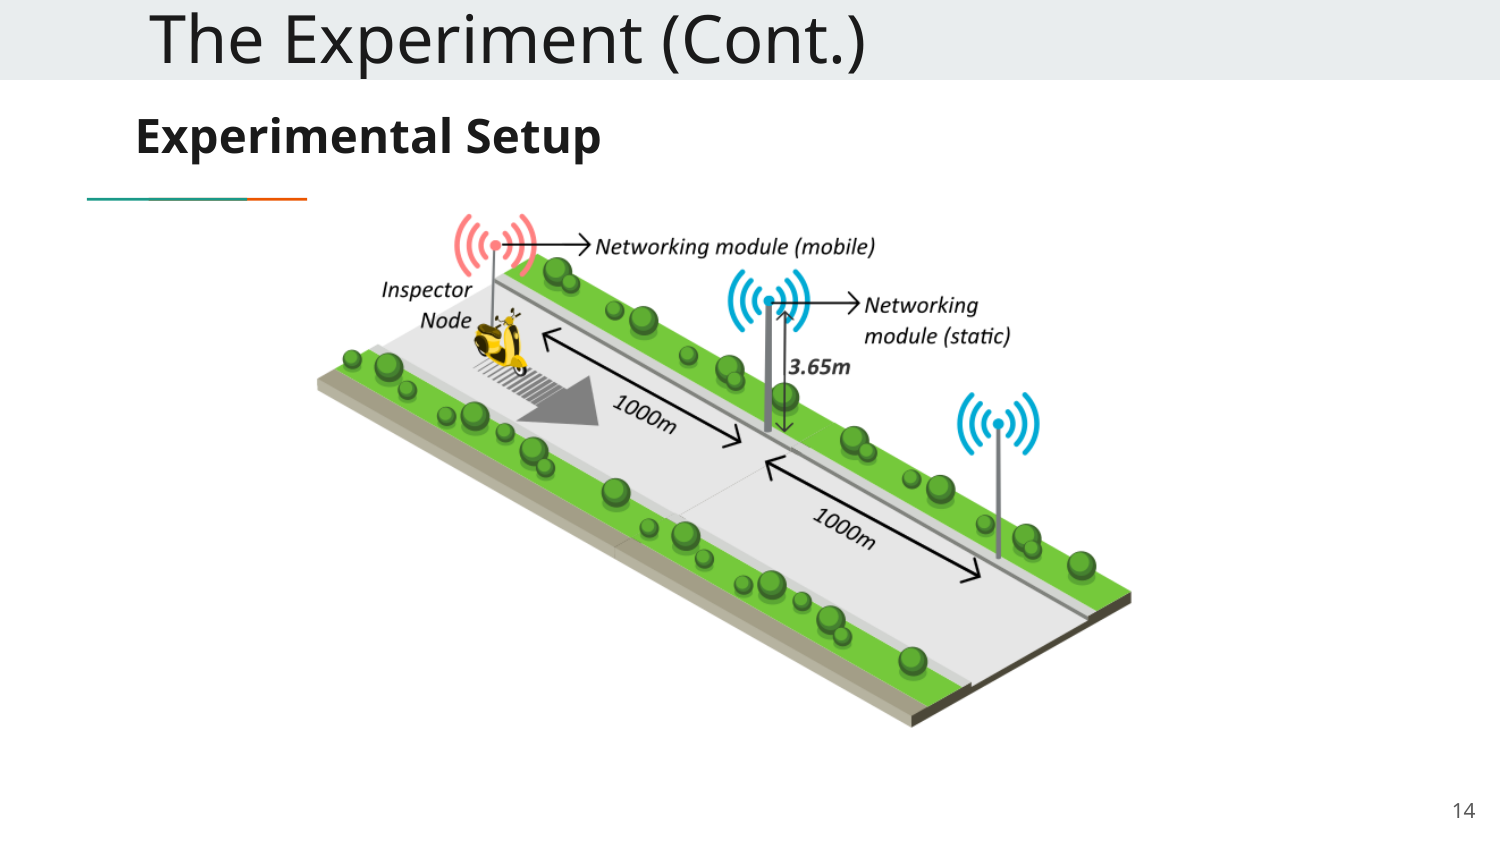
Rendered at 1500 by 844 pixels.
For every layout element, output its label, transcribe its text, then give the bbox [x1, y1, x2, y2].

text_box The Experiment (Cont.) [134, 0, 1447, 92]
slide_number ‹#› [1400, 779, 1491, 844]
title Experimental Setup [119, 91, 1381, 180]
picture [300, 203, 1160, 739]
